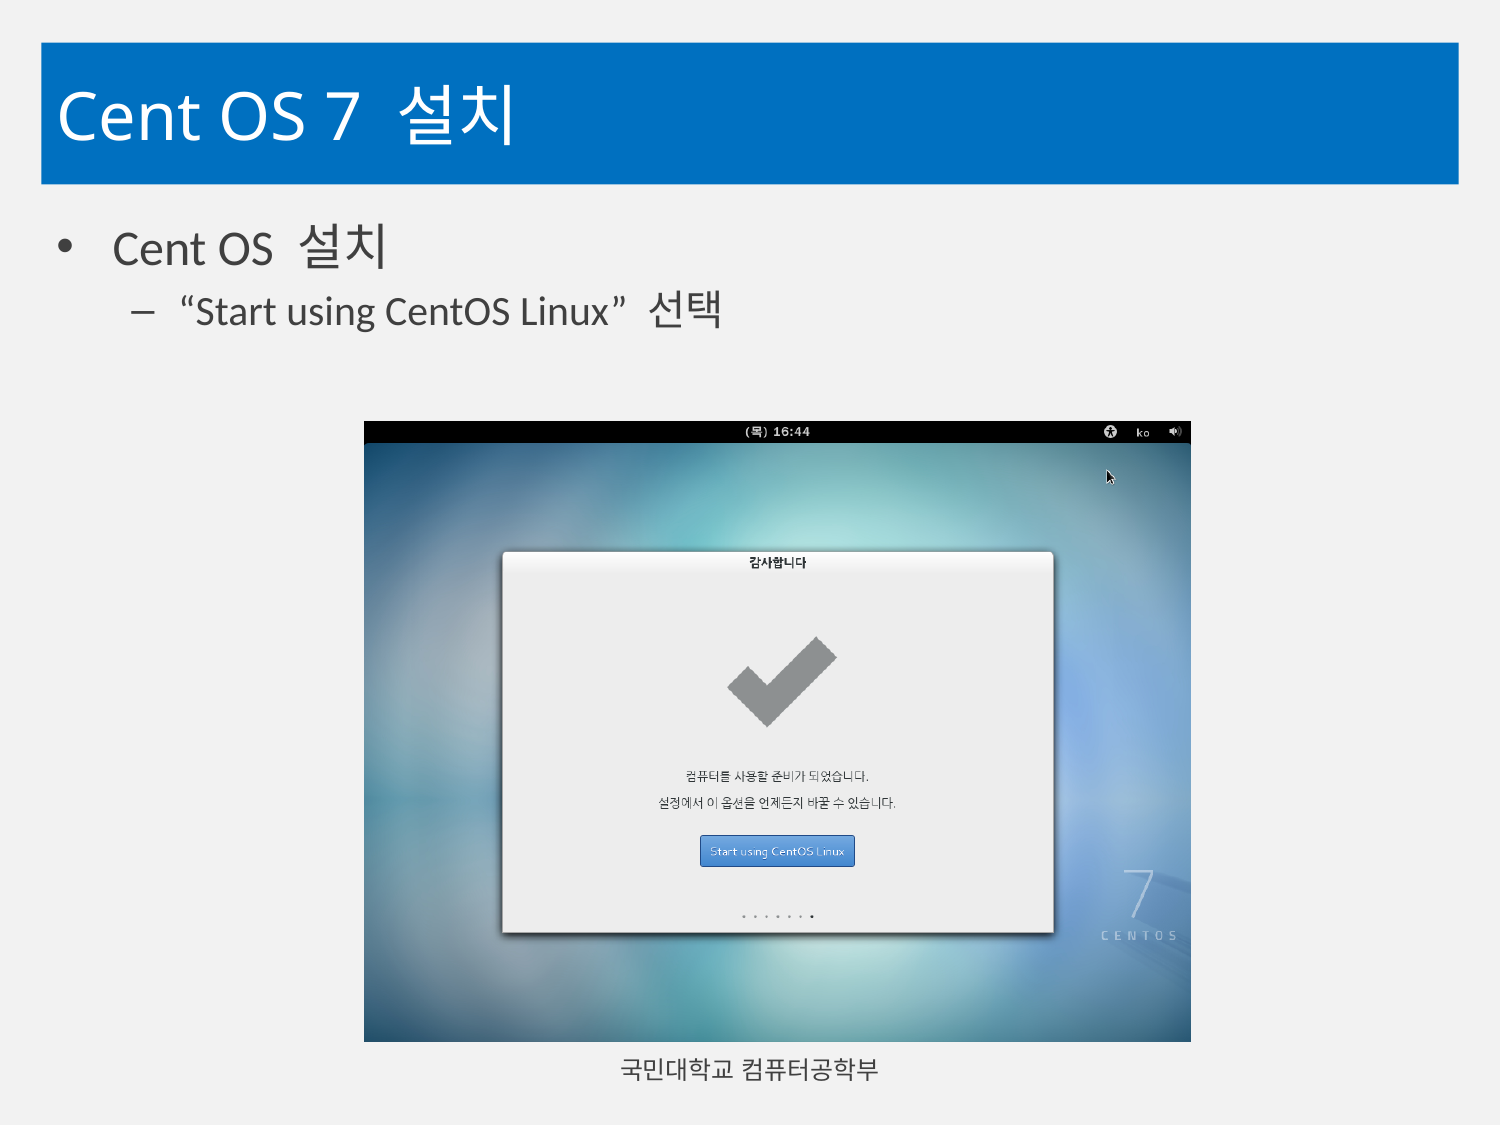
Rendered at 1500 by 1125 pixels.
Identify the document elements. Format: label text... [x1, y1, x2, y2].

footer 국민대학교 컴퓨터공학부 [466, 1052, 1034, 1103]
list Cent OS 설치 “Start using CentOS Linux” 선택 [41, 208, 1459, 1000]
picture [363, 420, 1191, 1042]
title Cent OS 7 설치 [41, 42, 1459, 185]
